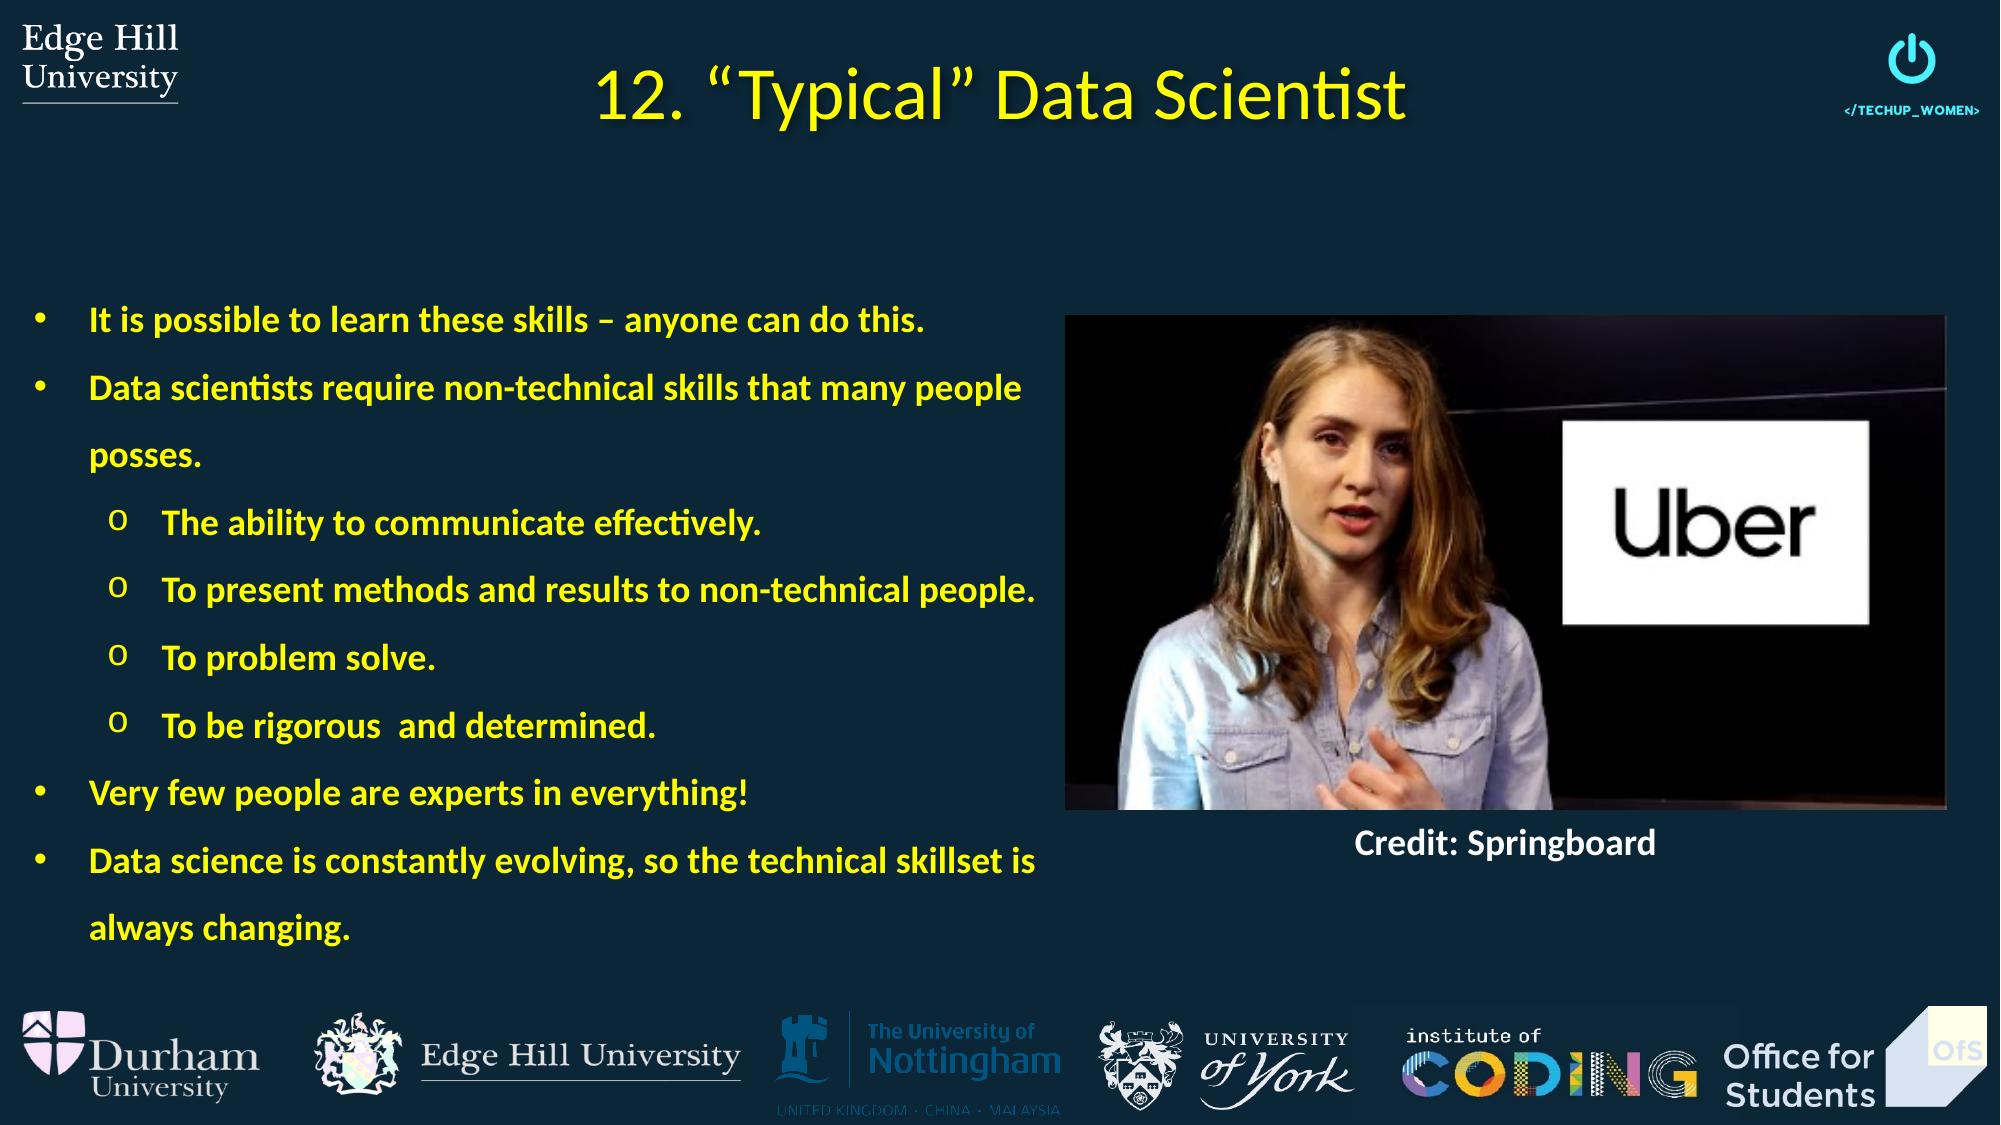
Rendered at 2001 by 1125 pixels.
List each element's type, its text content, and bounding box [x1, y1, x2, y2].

text_box Credit: Springboard [1340, 811, 1672, 871]
text_box It is possible to learn these skills – anyone can do this. Data scientists require non-technical skills that many people posses. The ability to communicate effectively. To present methods and results to non-technical people. To problem solve. To be rigorous and determined. Very few people are experts in everything! Data science is constantly evolving, so the technical skillset is always changing. [26, 220, 1045, 978]
picture [1829, 0, 2000, 146]
picture [14, 17, 186, 114]
picture [1353, 1004, 1739, 1123]
picture [764, 1006, 1071, 1123]
text_box 12. “Typical” Data Scientist [528, 37, 1472, 142]
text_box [1064, 314, 1948, 811]
